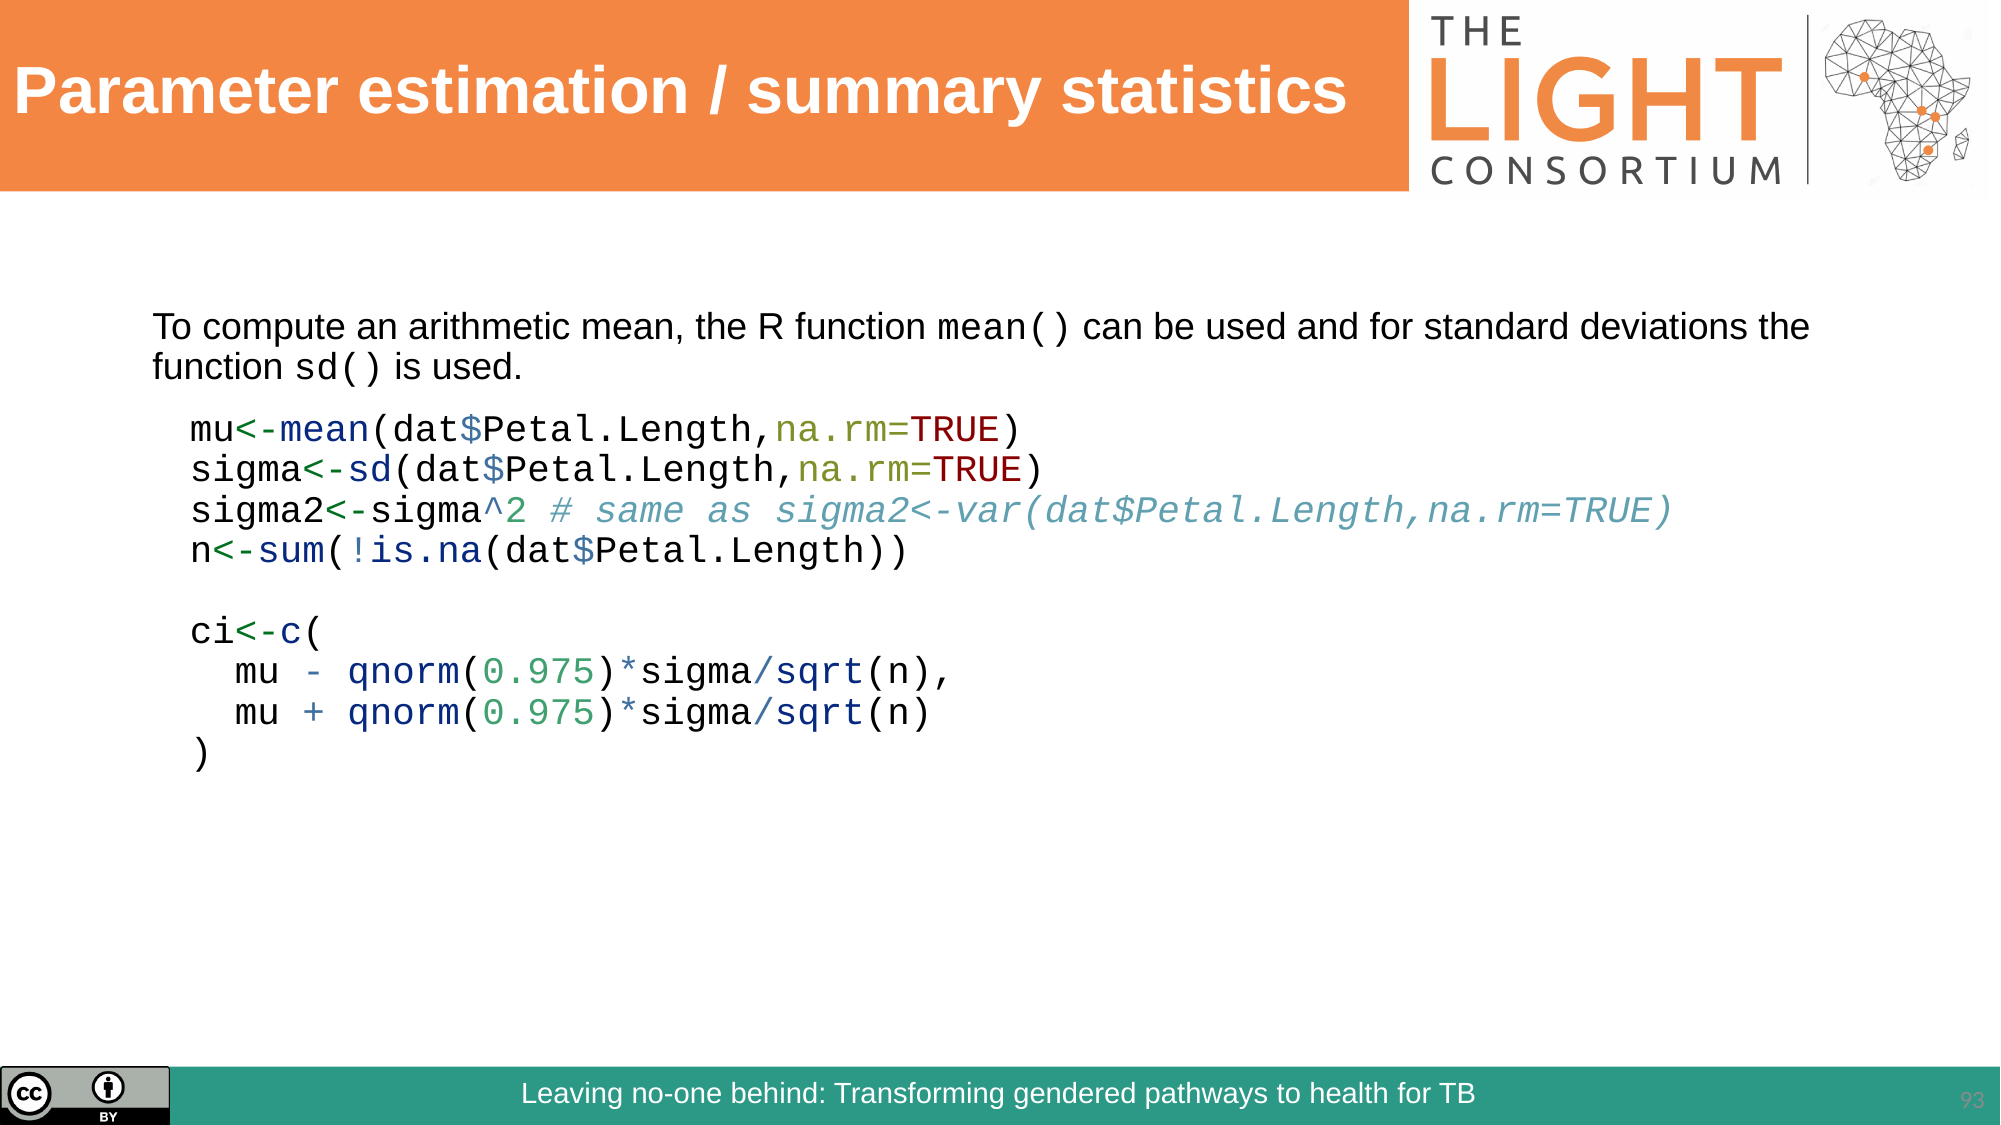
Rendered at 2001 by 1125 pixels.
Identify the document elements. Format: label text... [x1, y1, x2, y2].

title Parameter estimation / summary statistics [0, 0, 1410, 192]
slide_number 93 [1550, 1073, 2000, 1125]
list To compute an arithmetic mean, the R function mean() can be used and for standard deviations the function sd() is used. mu<-mean(dat$Petal.Length,na.rm=TRUE) sigma<-sd(dat$Petal.Length,na.rm=TRUE) sigma2<-sigma^2 # same as sigma2<-var(dat$Petal.Length,na.rm=TRUE) n<-sum(!is.na(dat$Petal.Length)) ci<-c( mu - qnorm(0.975)*sigma/sqrt(n), mu + qnorm(0.975)*sigma/sqrt(n) ) [137, 299, 1863, 1066]
picture [0, 1066, 170, 1125]
picture [1409, 0, 1989, 201]
